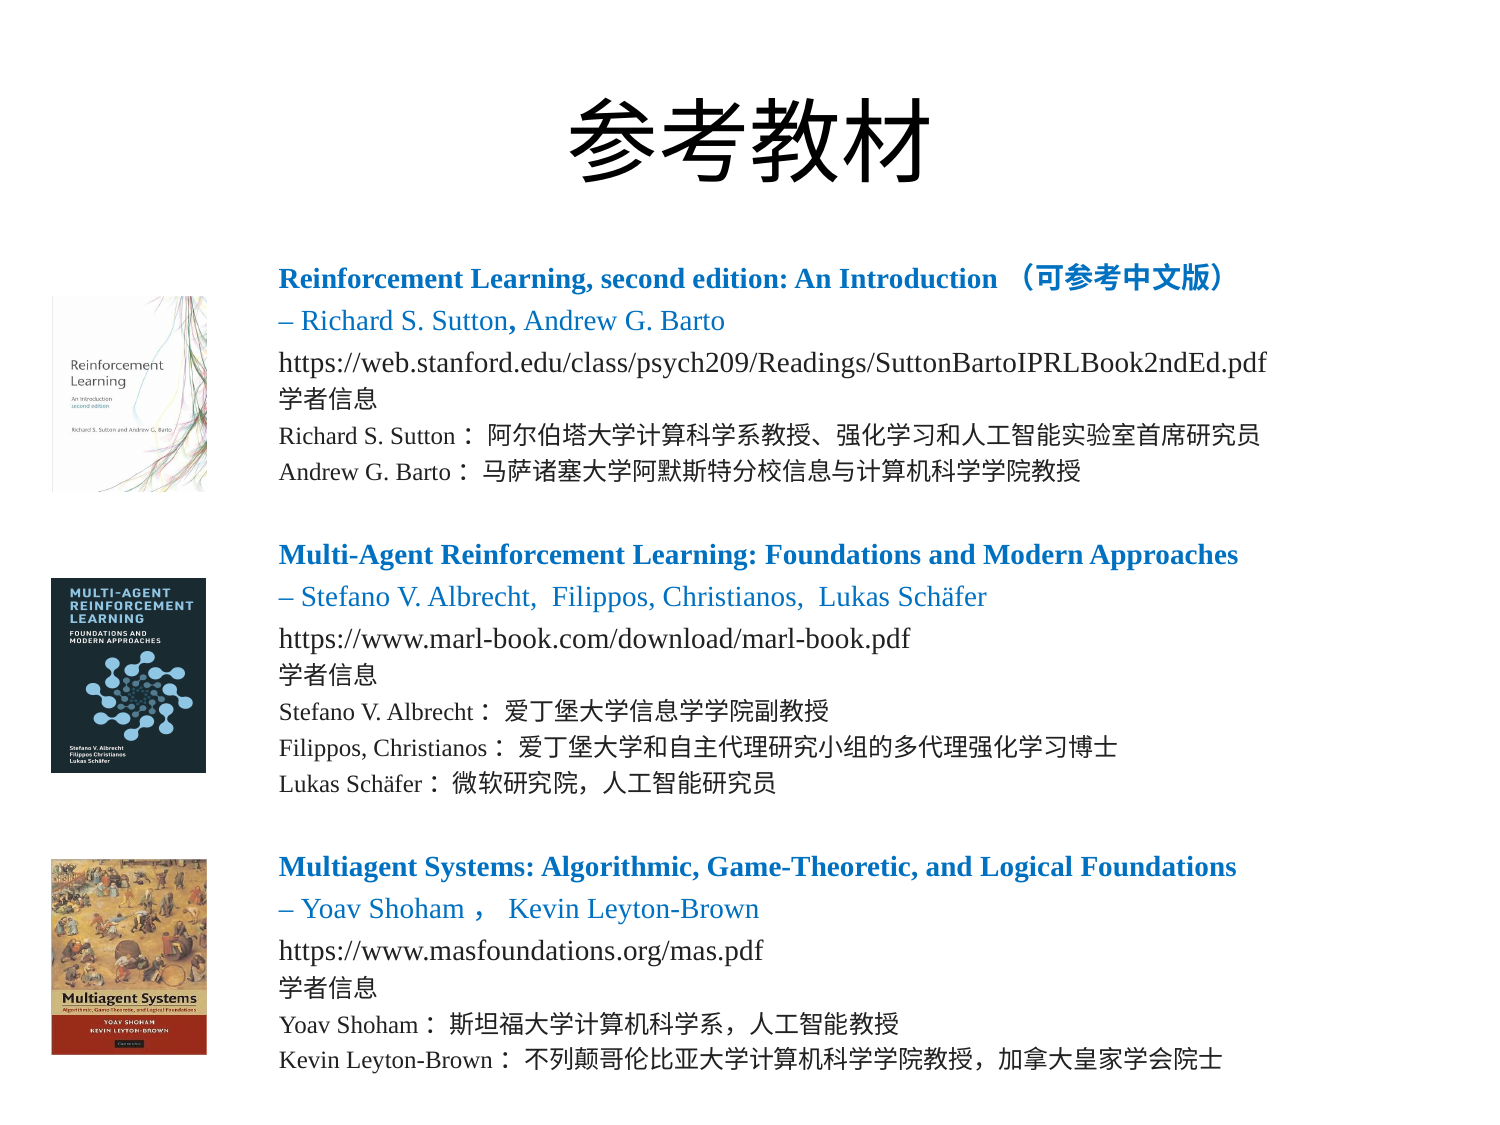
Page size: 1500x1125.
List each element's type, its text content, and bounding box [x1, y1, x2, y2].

title 参考教材 [75, 45, 1425, 233]
picture [51, 859, 208, 1055]
picture [52, 296, 208, 492]
text_box Multi-Agent Reinforcement Learning: Foundations and Modern Approaches – Stefano V. Albrecht, Filippos, Christianos, Lukas Schäfer https://www.marl-book.com/download/marl-book.pdf 学者信息 Stefano V. Albrecht：爱丁堡大学信息学学院副教授 Filippos, Christianos：爱丁堡大学和自主代理研究小组的多代理强化学习博士 Lukas Schäfer：微软研究院，人工智能研究员 [264, 520, 1414, 805]
text_box Reinforcement Learning, second edition: An Introduction（可参考中文版） – Richard S. Sutton, Andrew G. Barto https://web.stanford.edu/class/psych209/Readings/SuttonBartoIPRLBook2ndEd.pdf 学者信息 Richard S. Sutton：阿尔伯塔大学计算科学系教授、强化学习和人工智能实验室首席研究员 Andrew G. Barto：马萨诸塞大学阿默斯特分校信息与计算机科学学院教授 [264, 244, 1440, 494]
text_box Multiagent Systems: Algorithmic, Game-Theoretic, and Logical Foundations – Yoav Shoham，Kevin Leyton-Brown https://www.masfoundations.org/mas.pdf 学者信息 Yoav Shoham：斯坦福大学计算机科学系，人工智能教授 Kevin Leyton-Brown：不列颠哥伦比亚大学计算机科学学院教授，加拿大皇家学会院士 [264, 833, 1478, 1082]
picture [51, 577, 207, 774]
